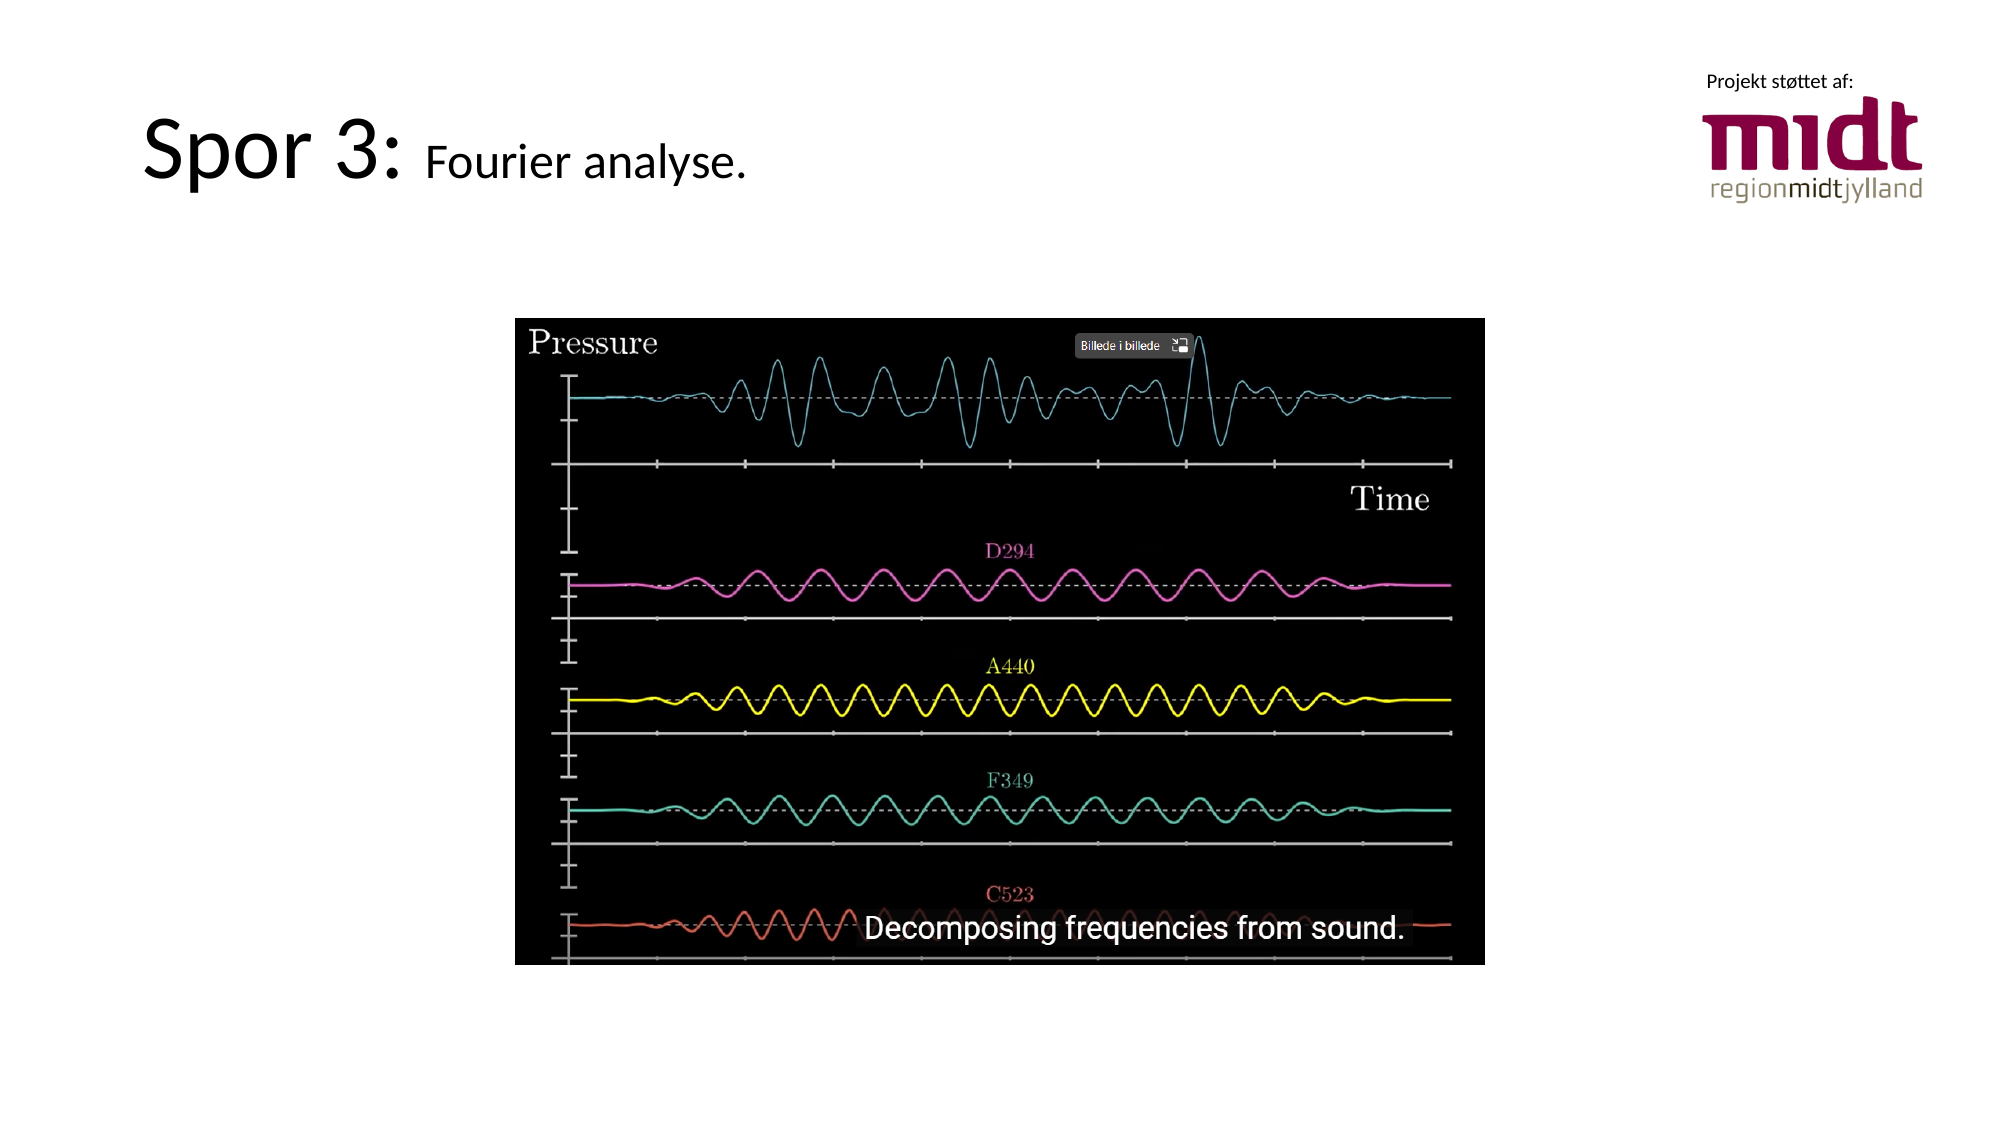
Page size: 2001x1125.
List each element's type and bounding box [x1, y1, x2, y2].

text_box [127, 59, 1923, 207]
picture [515, 318, 1485, 965]
